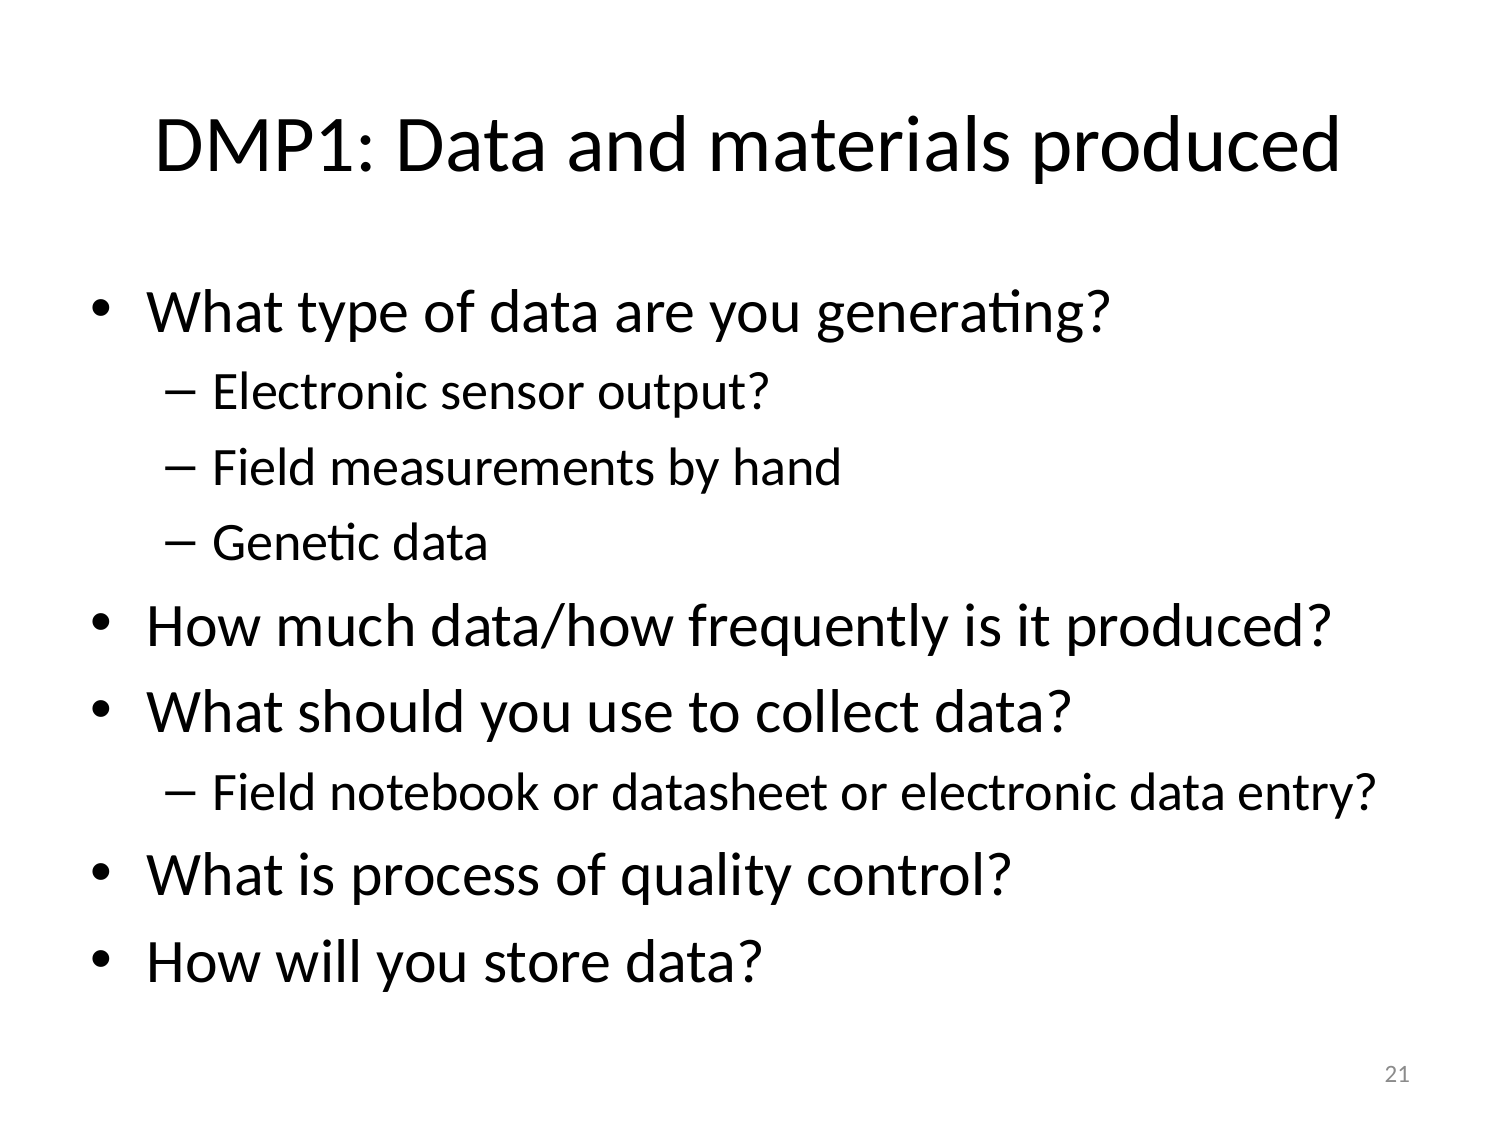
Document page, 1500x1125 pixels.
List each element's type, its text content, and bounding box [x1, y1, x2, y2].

list What type of data are you generating? Electronic sensor output? Field measurements by hand Genetic data How much data/how frequently is it produced? What should you use to collect data? Field notebook or datasheet or electronic data entry? What is process of quality control? How will you store data? [75, 262, 1425, 1043]
title DMP1: Data and materials produced [75, 45, 1425, 233]
slide_number 21 [1074, 1042, 1425, 1103]
